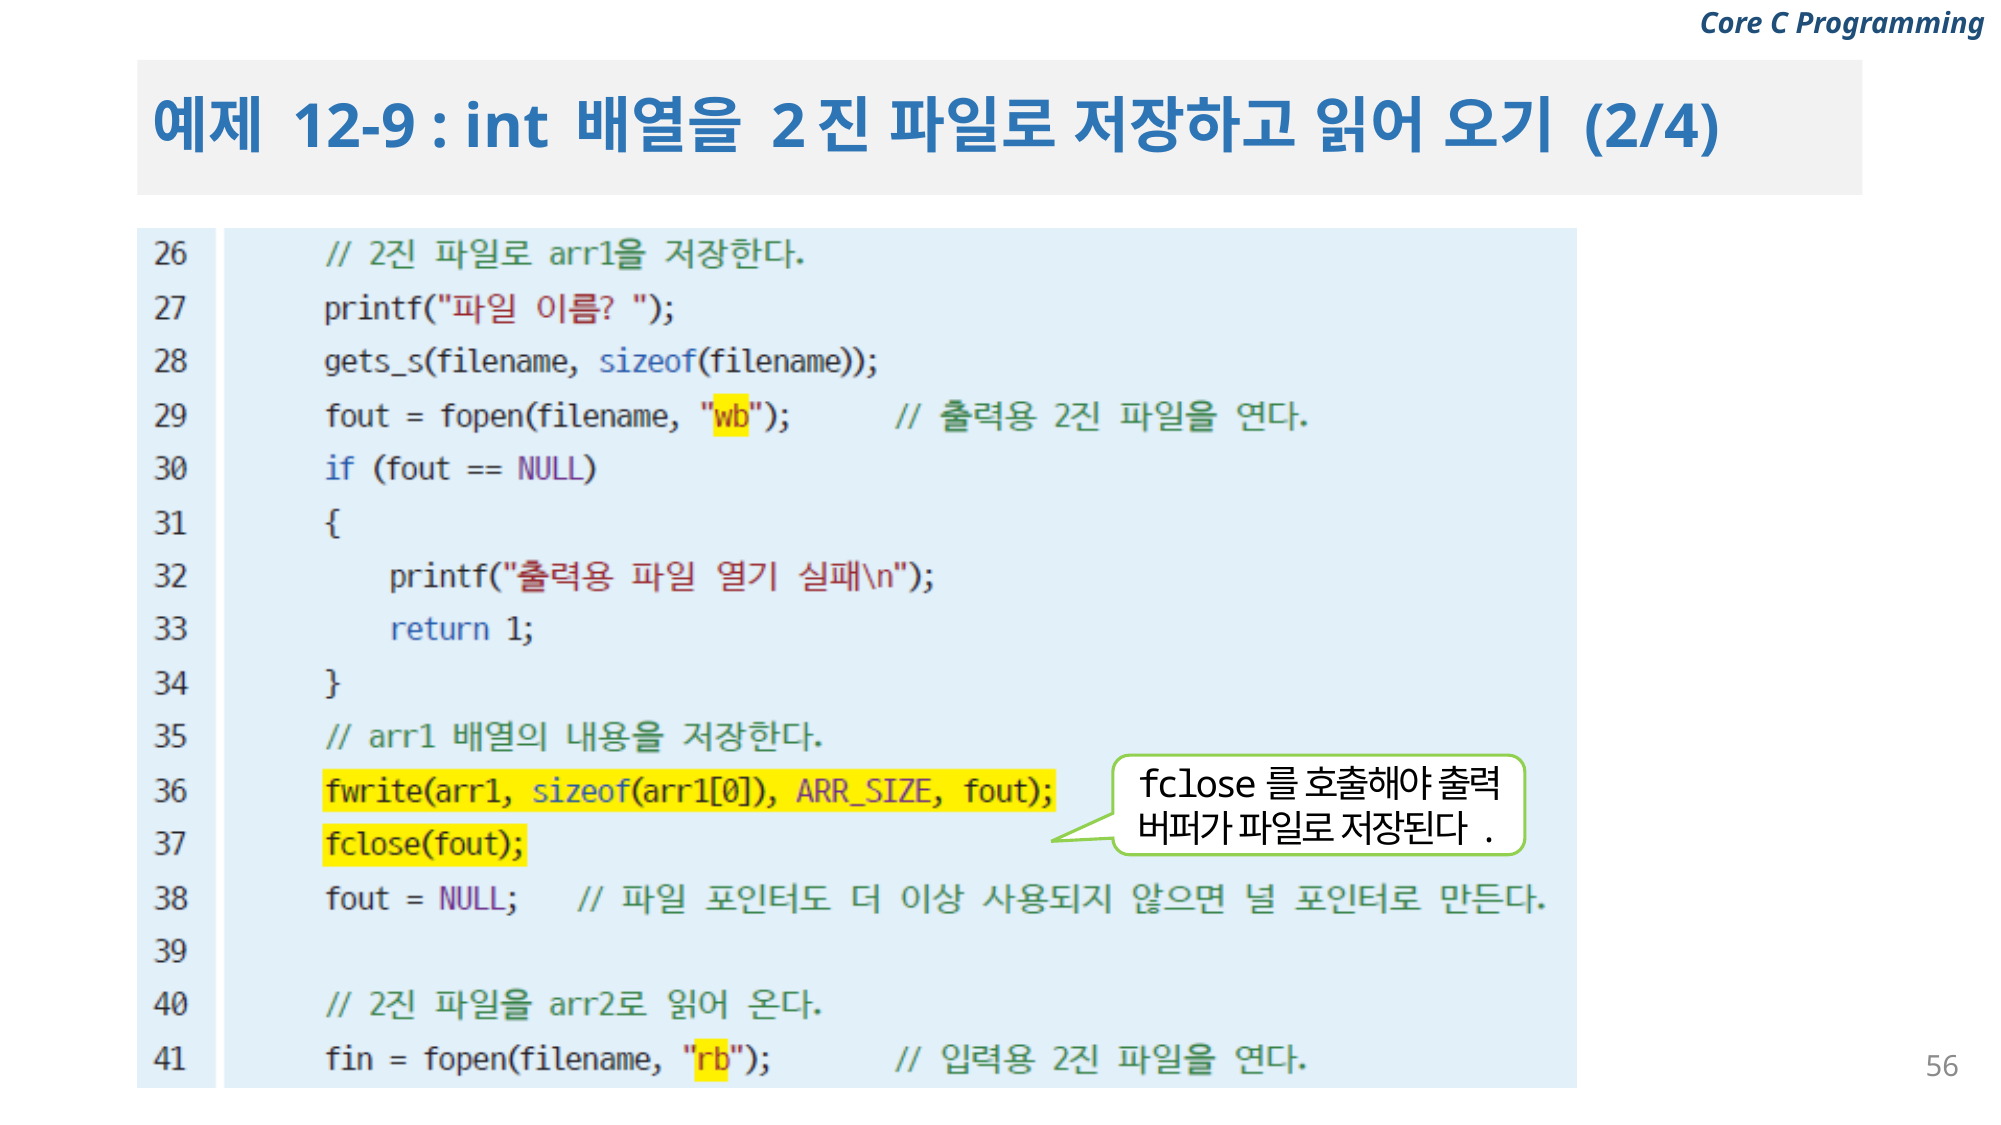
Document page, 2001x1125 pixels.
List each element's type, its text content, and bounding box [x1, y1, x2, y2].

picture [137, 228, 1577, 1088]
title 예제 12-9 : int 배열을 2진 파일로 저장하고 읽어 오기 (2/4) [137, 59, 1863, 195]
slide_number 56 [1850, 1028, 1975, 1107]
